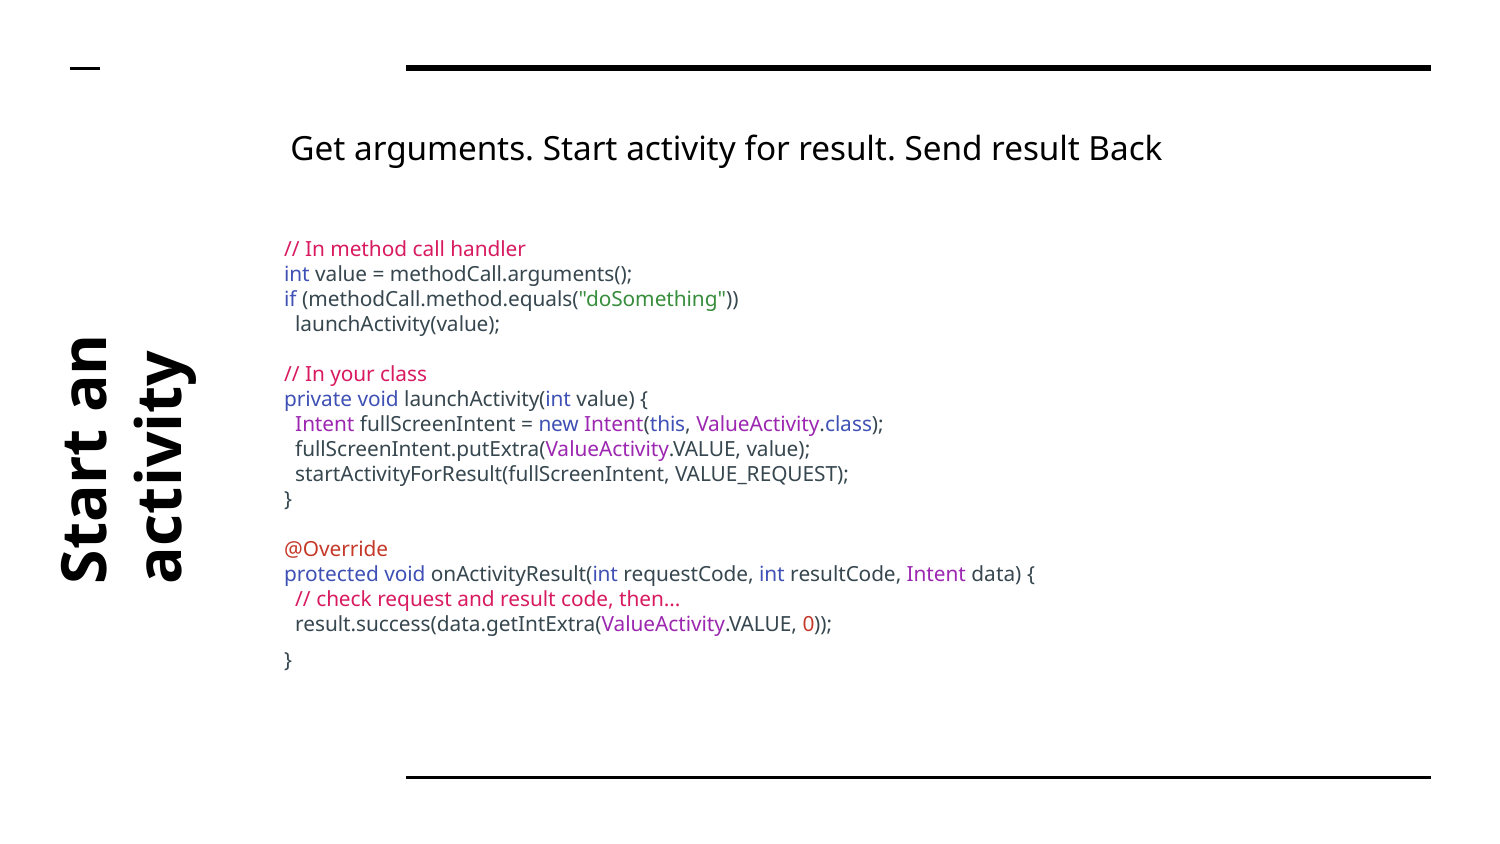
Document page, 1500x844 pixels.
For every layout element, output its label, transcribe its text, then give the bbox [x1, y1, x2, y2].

list Get arguments. Start activity for result. Send result Back [275, 106, 1313, 190]
text_box // In method call handler int value = methodCall.arguments(); if (methodCall.method.equals("doSomething")) launchActivity(value); // In your class private void launchActivity(int value) { Intent fullScreenIntent = new Intent(this, ValueActivity.class); fullScreenIntent.putExtra(ValueActivity.VALUE, value); startActivityForResult(fullScreenIntent, VALUE_REQUEST); } @Override protected void onActivityResult(int requestCode, int resultCode, Intent data) { // check request and result code, then... result.success(data.getIntExtra(ValueActivity.VALUE, 0)); } [269, 220, 1335, 723]
title Start an activity [28, 76, 134, 600]
